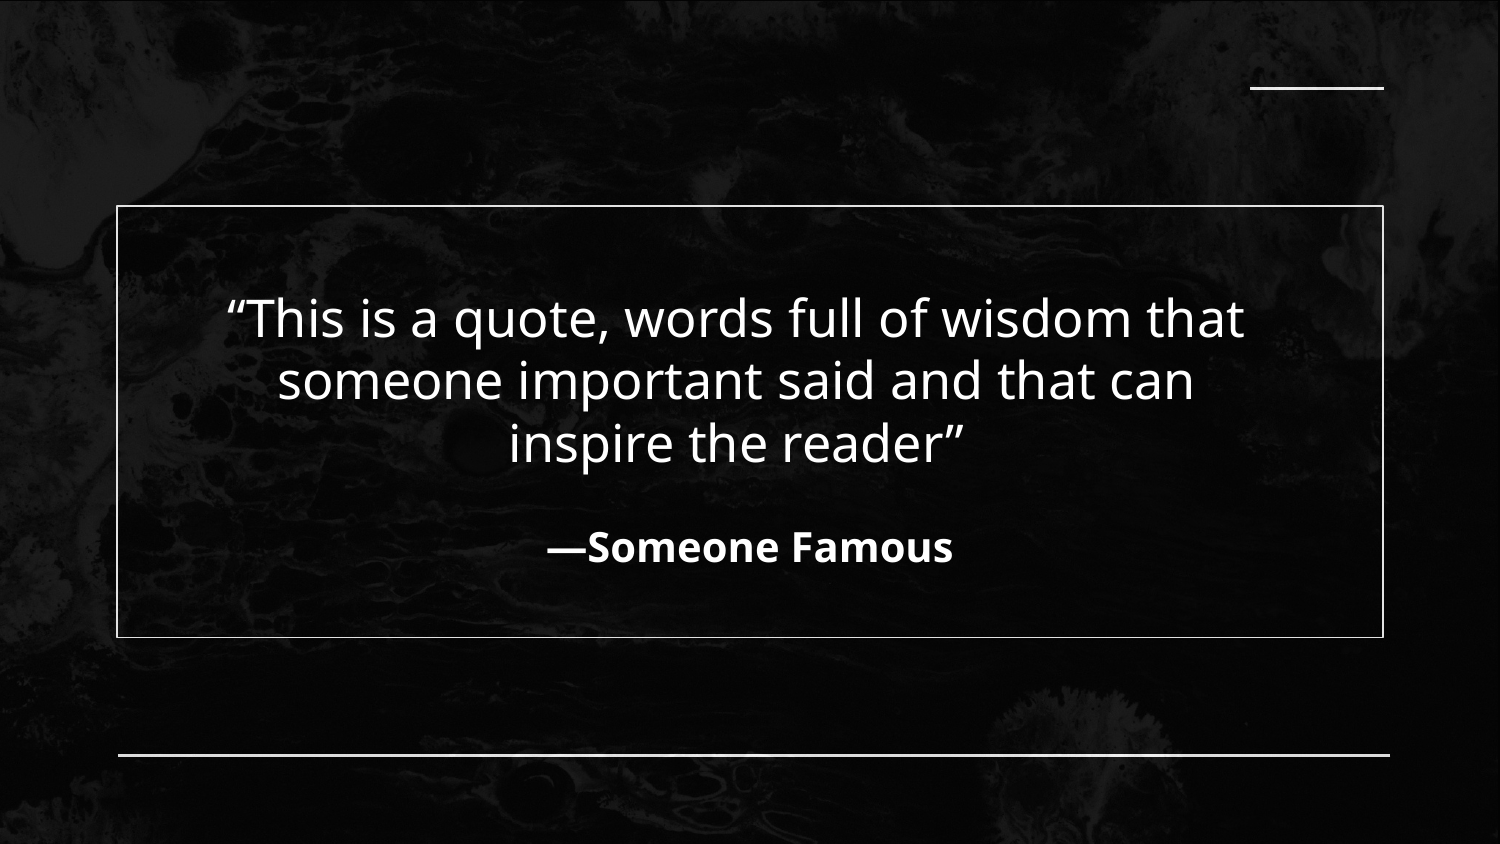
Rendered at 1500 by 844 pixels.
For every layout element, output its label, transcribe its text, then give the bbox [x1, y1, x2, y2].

subtitle “This is a quote, words full of wisdom that someone important said and that can inspire the reader” [174, 270, 1299, 488]
title —Someone Famous [308, 506, 1192, 615]
